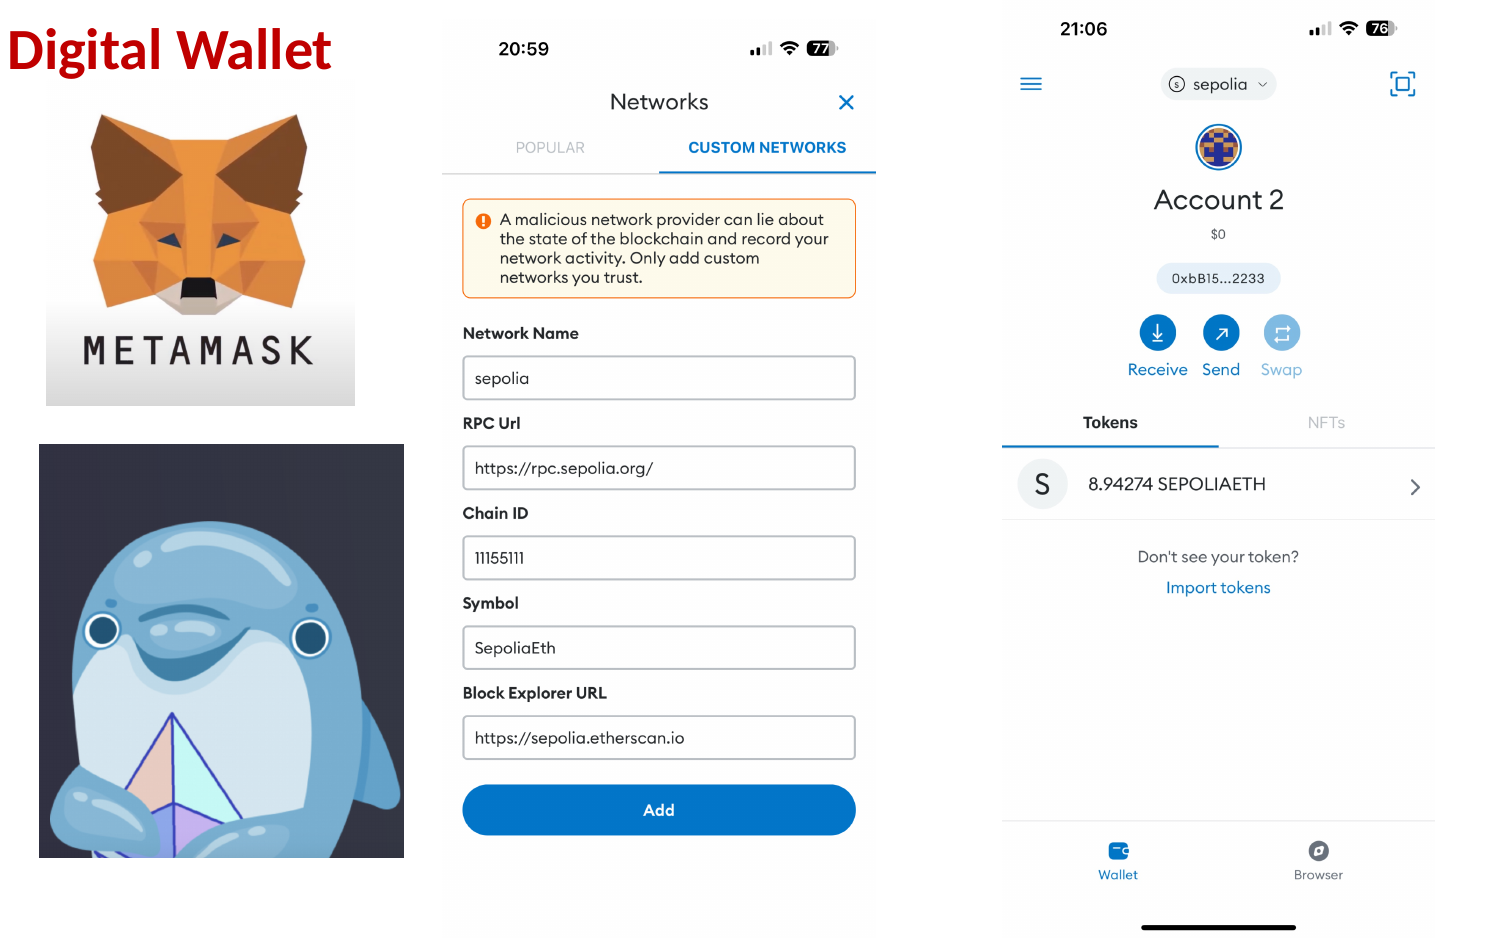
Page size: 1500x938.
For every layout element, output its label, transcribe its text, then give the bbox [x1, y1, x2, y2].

title Digital Wallet [0, 0, 999, 126]
picture [1001, 0, 1435, 938]
picture [46, 79, 356, 407]
picture [38, 444, 404, 858]
picture [442, 19, 876, 938]
